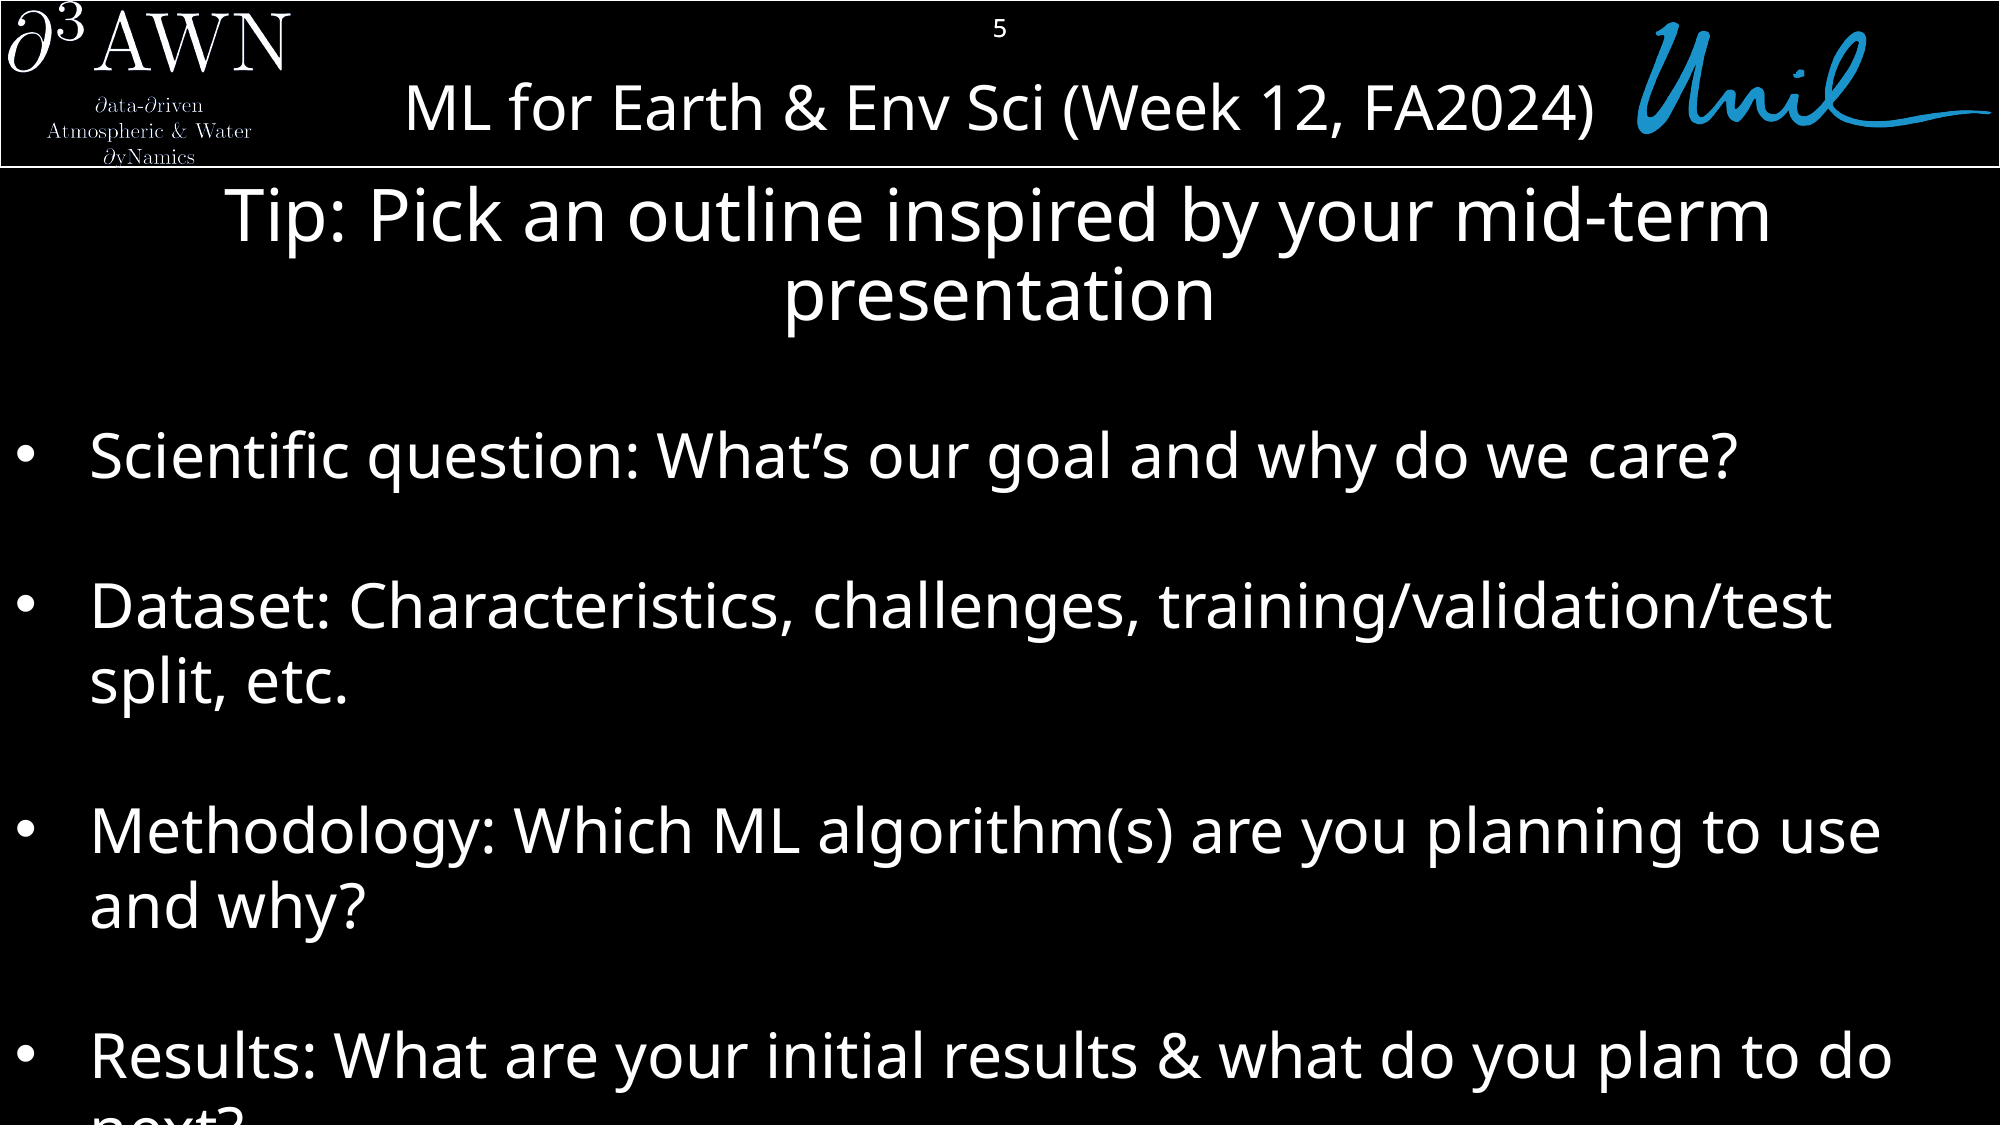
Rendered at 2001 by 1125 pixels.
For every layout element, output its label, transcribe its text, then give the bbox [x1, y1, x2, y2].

slide_number 5 [774, 0, 1225, 60]
picture [1609, 22, 2000, 145]
picture [0, 0, 298, 168]
title Tip: Pick an outline inspired by your mid-term presentation [0, 171, 2000, 345]
text_box Scientific question: What’s our goal and why do we care? Dataset: Characteristics, challenges, training/validation/test split, etc. Methodology: Which ML algorithm(s) are you planning to use and why? Results: What are your initial results & what do you plan to do next? [0, 408, 2000, 1125]
